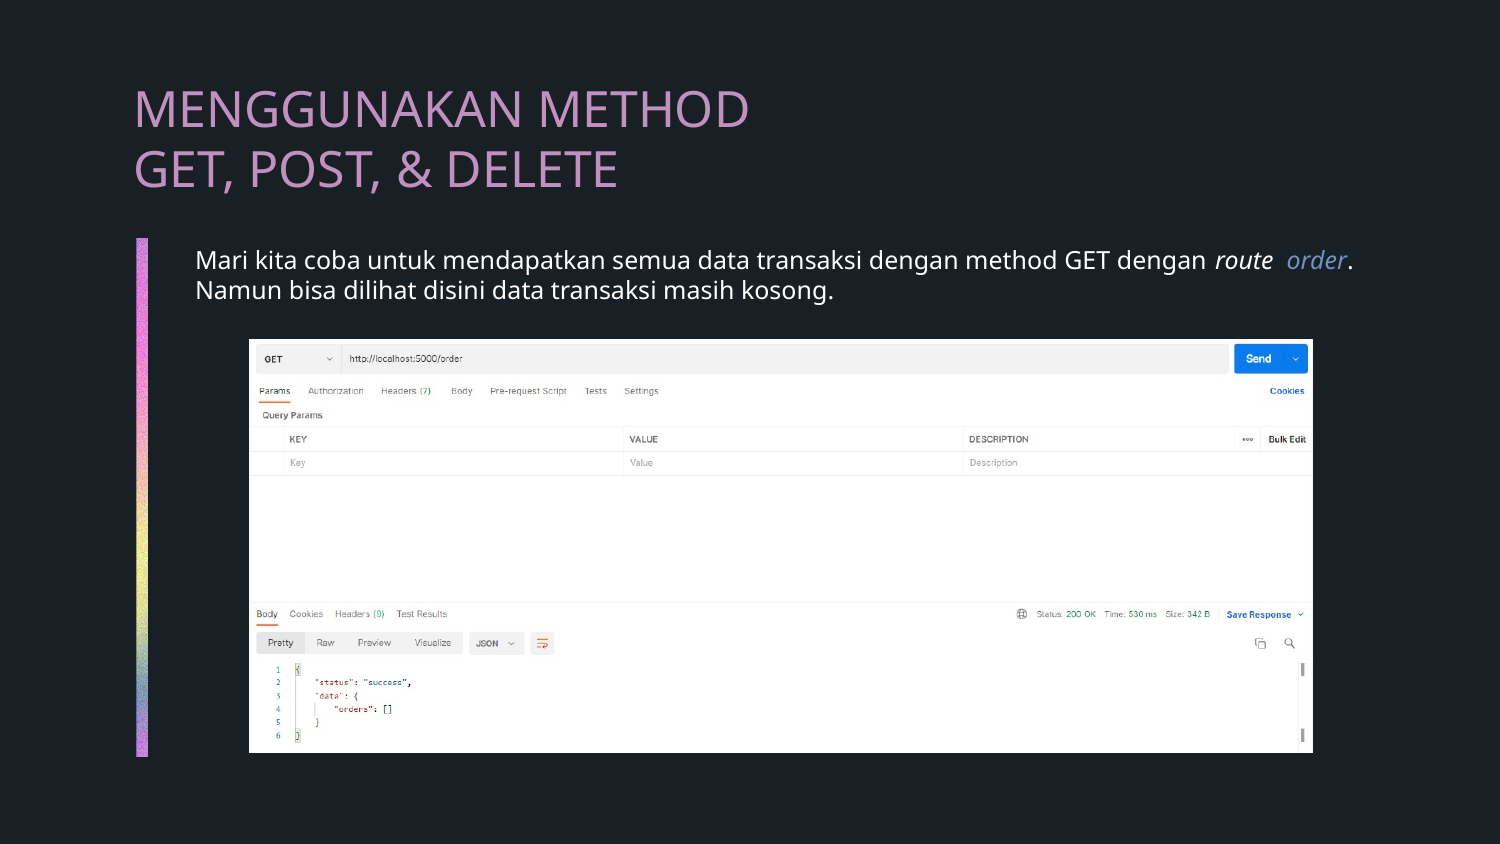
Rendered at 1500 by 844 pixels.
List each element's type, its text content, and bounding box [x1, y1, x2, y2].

list Mari kita coba untuk mendapatkan semua data transaksi dengan method GET dengan route order. Namun bisa dilihat disini data transaksi masih kosong. [179, 235, 1382, 313]
picture [249, 339, 1313, 753]
title MENGGUNAKAN METHOD GET, POST, & DELETE [118, 62, 851, 202]
picture [136, 238, 148, 757]
